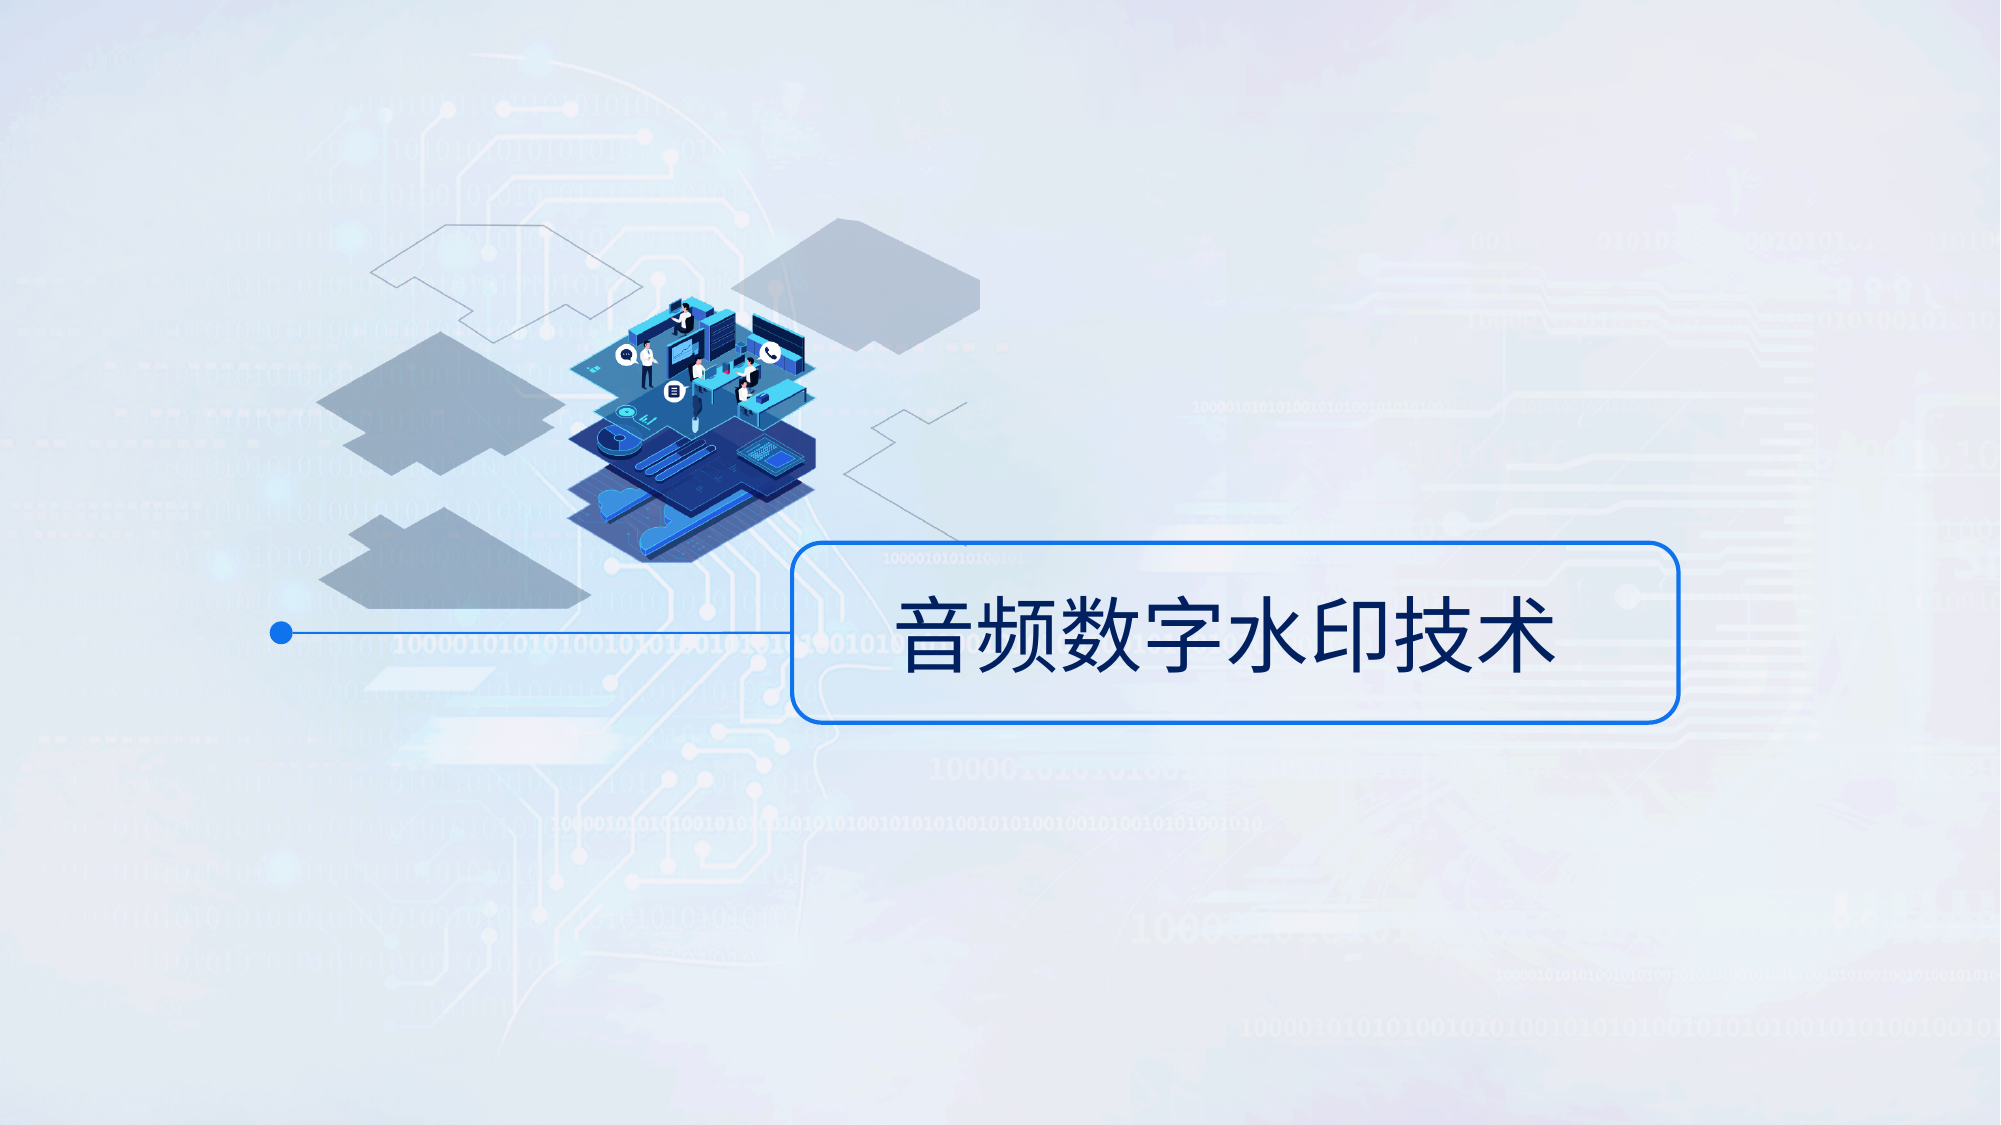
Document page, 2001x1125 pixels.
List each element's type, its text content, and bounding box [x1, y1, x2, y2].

text_box 音频数字水印技术 [791, 541, 1680, 724]
picture [0, 0, 2000, 1125]
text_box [269, 621, 793, 645]
